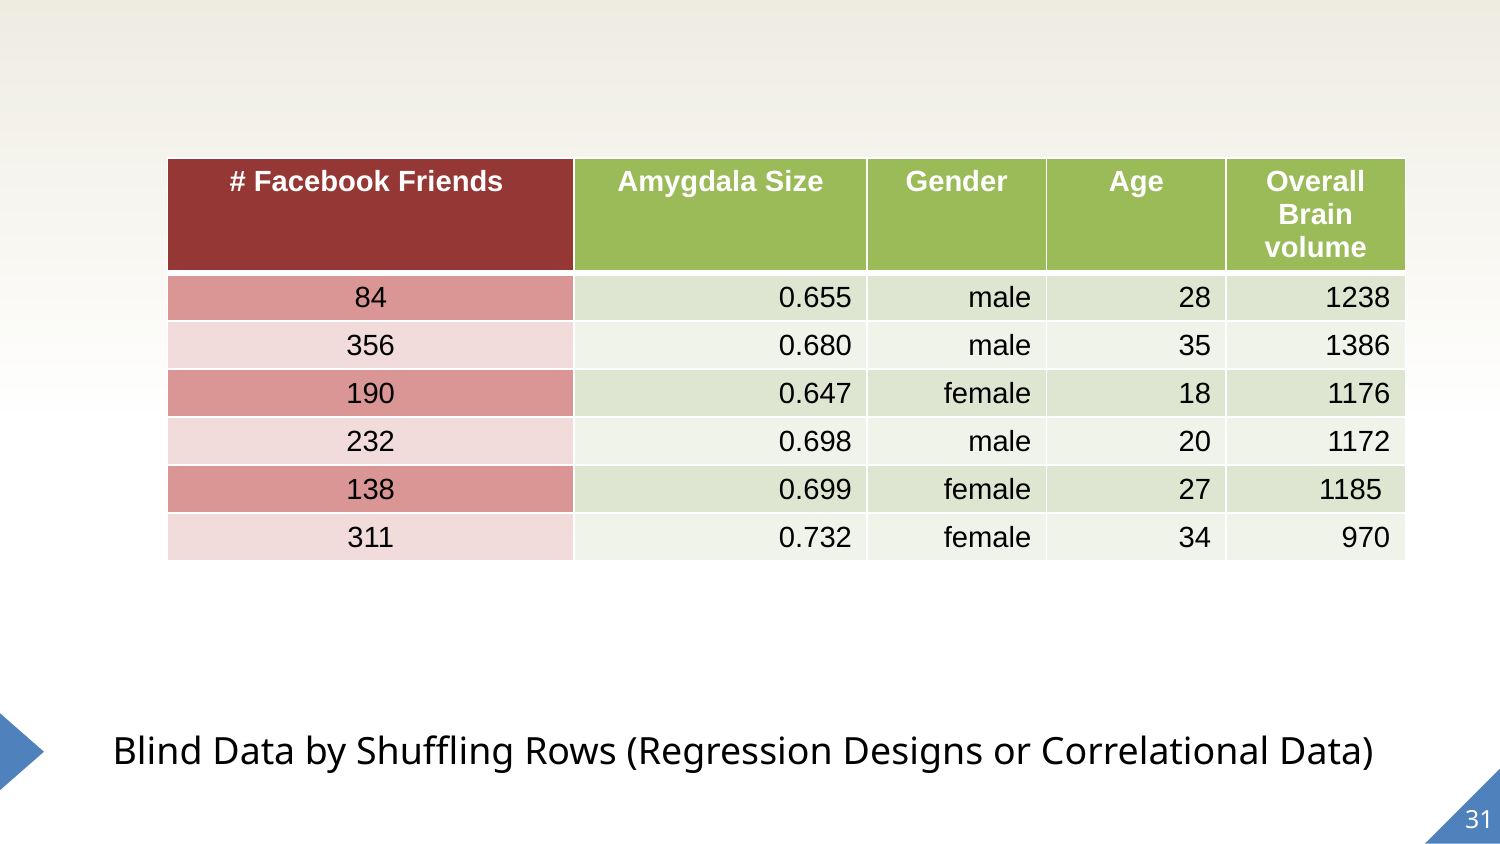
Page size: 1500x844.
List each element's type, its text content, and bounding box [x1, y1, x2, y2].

table_cell 0.698 [575, 418, 866, 464]
table_cell 20 [1047, 418, 1225, 464]
table_cell 0.732 [575, 514, 866, 560]
table_cell 0.699 [575, 466, 866, 512]
table_cell 34 [1047, 514, 1225, 560]
table_cell 0.647 [575, 370, 866, 416]
table_cell female [868, 514, 1046, 560]
table_header Gender [868, 159, 1046, 270]
table_cell 1172 [1227, 418, 1405, 464]
table_cell male [868, 418, 1046, 464]
table_cell 1185 [1227, 466, 1405, 512]
list Blind Data by Shuffling Rows (Regression Designs or Correlational Data) [75, 722, 1425, 808]
table_cell female [868, 466, 1046, 512]
table_cell 0.655 [575, 276, 866, 320]
table_cell male [868, 322, 1046, 368]
table_header Age [1047, 159, 1225, 270]
table_cell 0.680 [575, 322, 866, 368]
table_cell 190 [168, 370, 573, 416]
table_cell 1238 [1227, 276, 1405, 320]
table_cell 138 [168, 466, 573, 512]
table_cell 1386 [1227, 322, 1405, 368]
table_header # Facebook Friends [168, 159, 573, 270]
table_cell 232 [168, 418, 573, 464]
table_cell 311 [168, 514, 573, 560]
slide_number 31 [1418, 760, 1494, 838]
table_cell 1176 [1227, 370, 1405, 416]
table_header Amygdala Size [575, 159, 866, 270]
table_header Overall Brain volume [1227, 159, 1405, 270]
table_cell 970 [1227, 514, 1405, 560]
table_cell male [868, 276, 1046, 320]
table_cell 27 [1047, 466, 1225, 512]
table_cell 18 [1047, 370, 1225, 416]
table_cell 28 [1047, 276, 1225, 320]
table_cell 356 [168, 322, 573, 368]
table_cell 35 [1047, 322, 1225, 368]
table_cell 84 [168, 276, 573, 320]
table_cell female [868, 370, 1046, 416]
